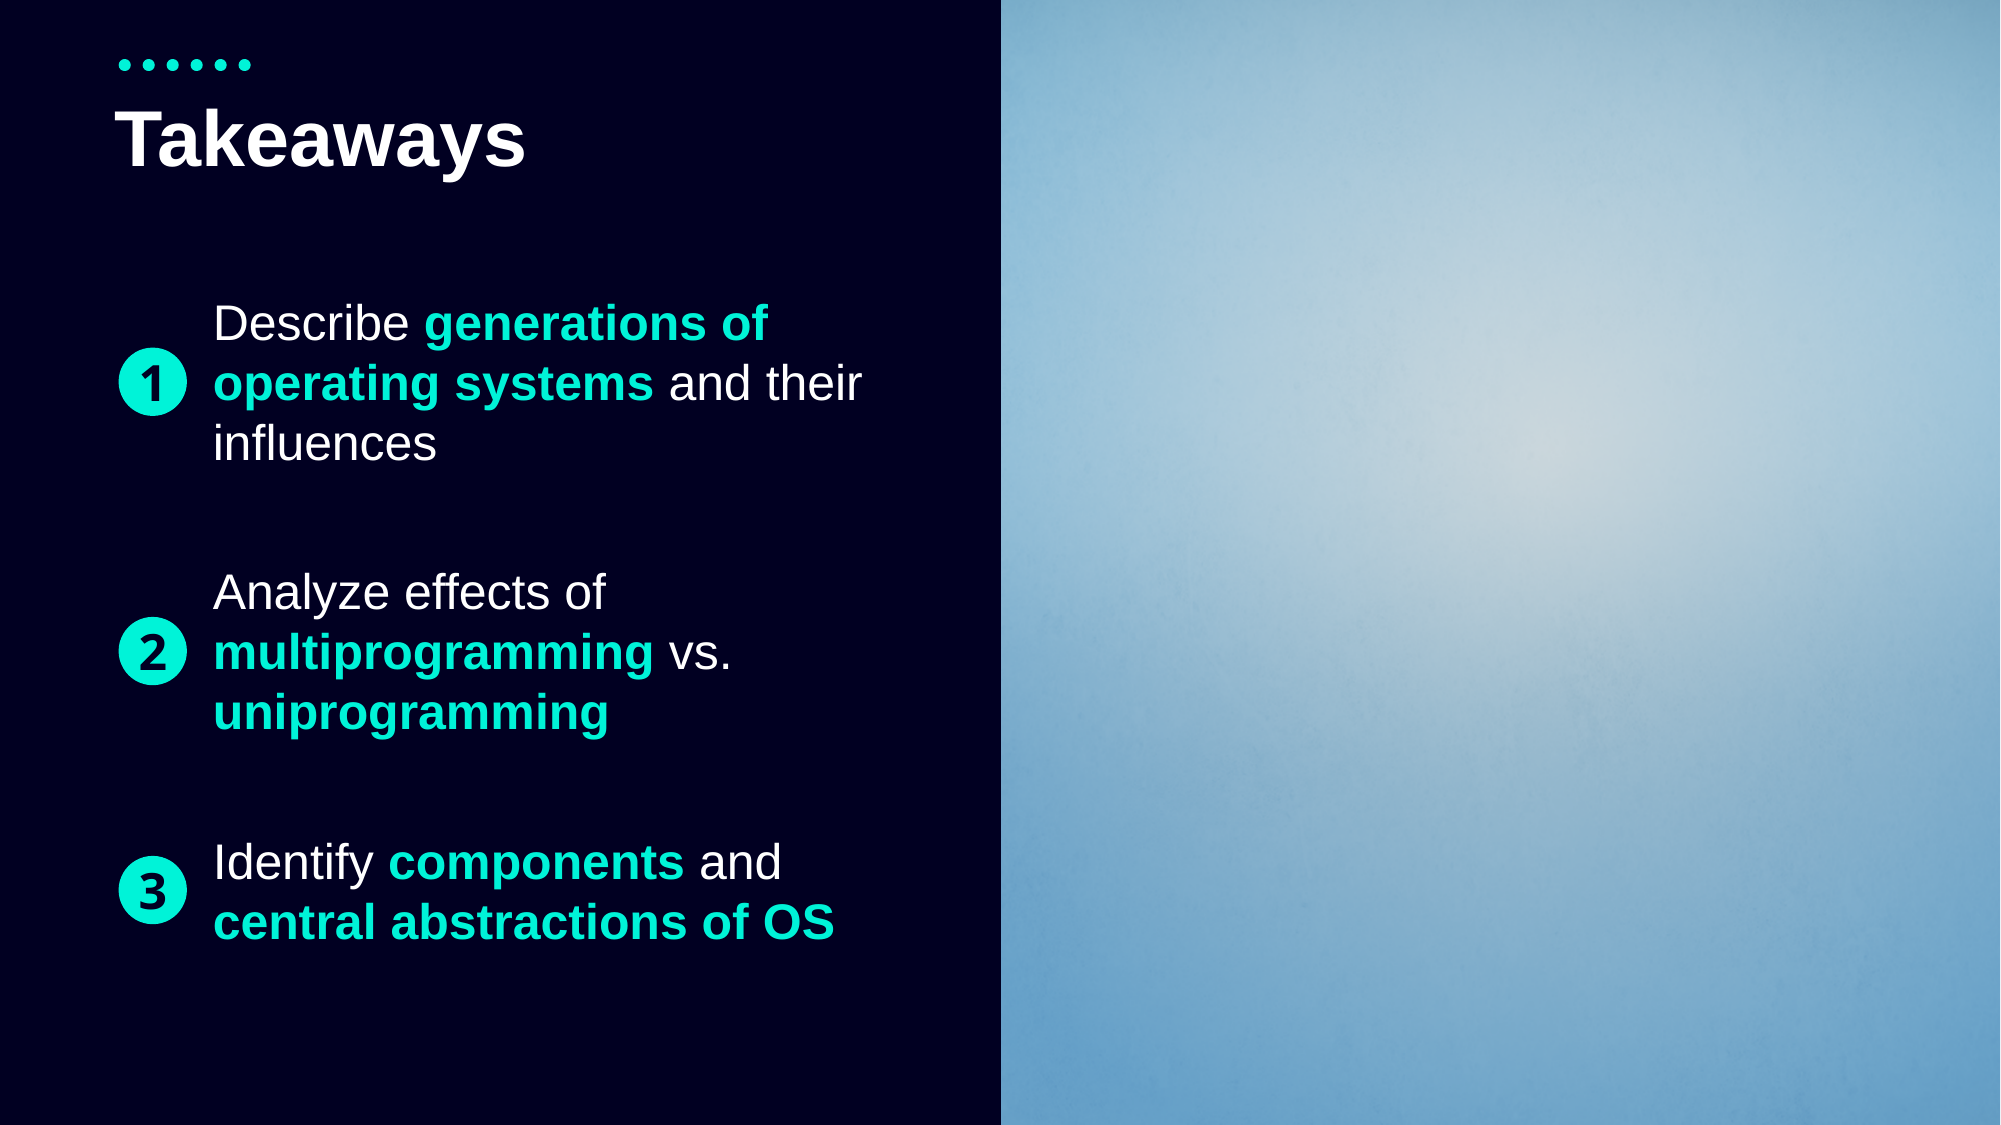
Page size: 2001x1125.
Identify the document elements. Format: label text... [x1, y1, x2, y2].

list Describe generations of operating systems and their influences [197, 283, 950, 552]
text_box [118, 613, 187, 689]
list Analyze effects of multiprogramming vs. uniprogramming [197, 552, 950, 821]
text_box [118, 852, 187, 928]
list Identify components and central abstractions of OS [197, 821, 950, 1125]
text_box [118, 343, 187, 420]
picture [1001, 0, 2001, 1125]
title Takeaways [99, 91, 899, 193]
